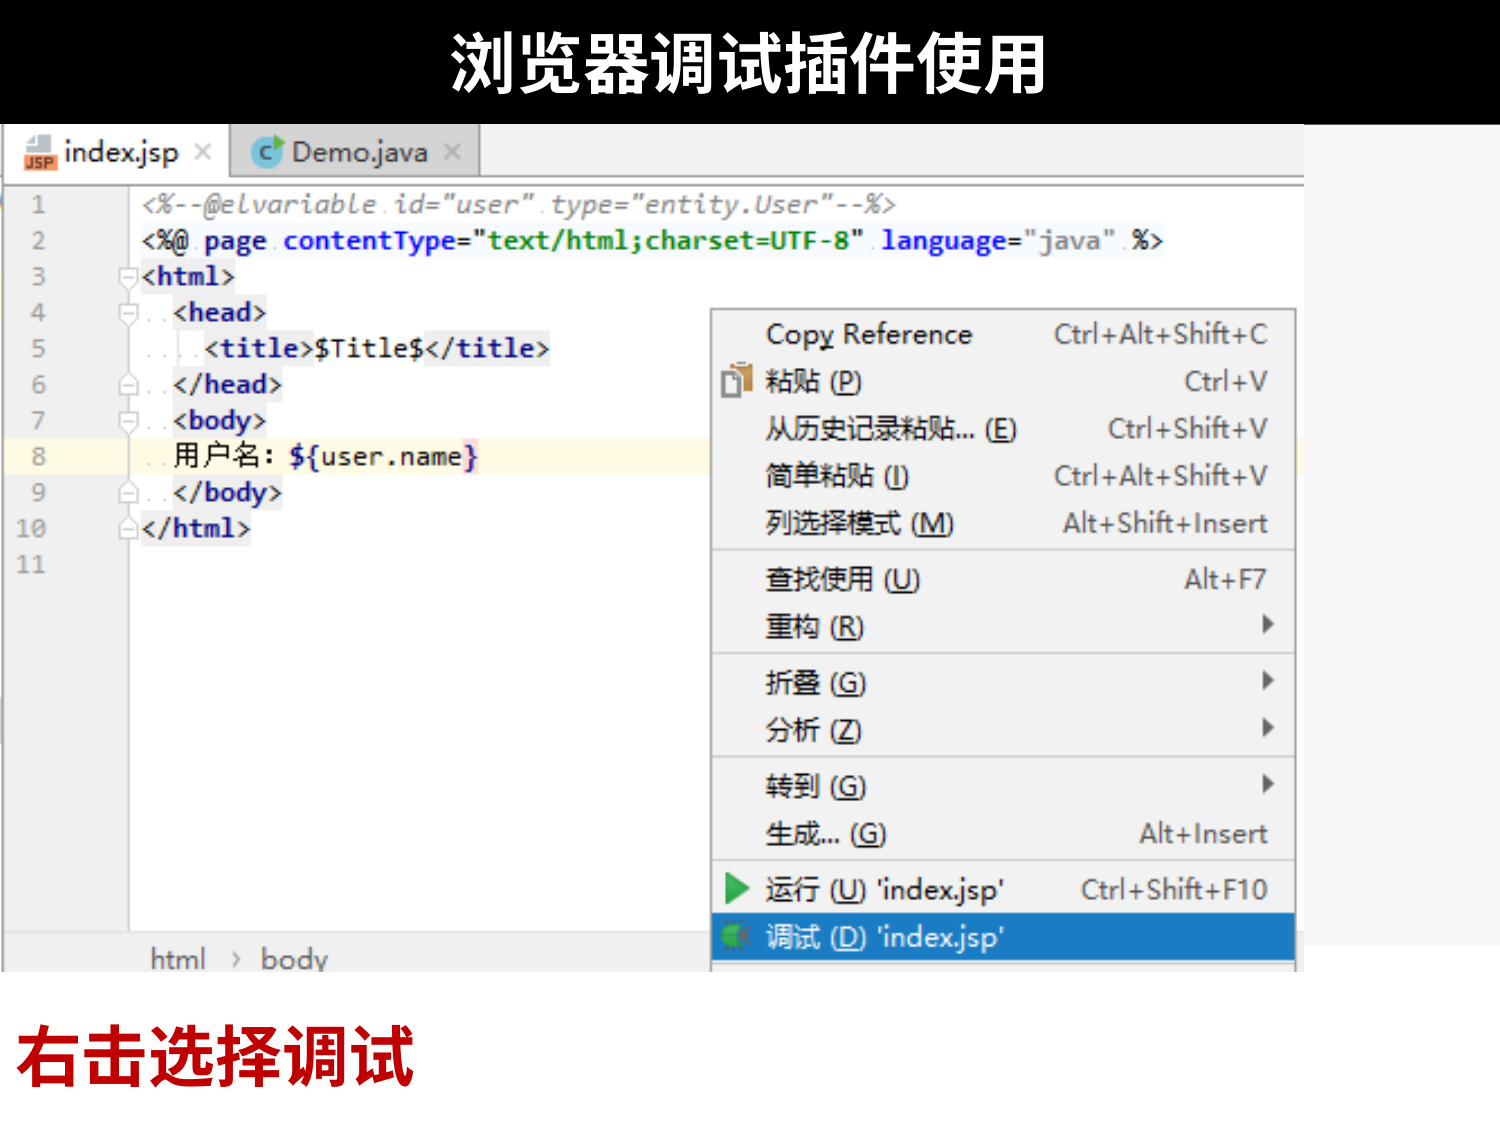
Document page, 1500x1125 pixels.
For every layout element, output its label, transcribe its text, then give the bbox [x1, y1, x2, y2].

text_box 右击选择调试 [0, 946, 1500, 1125]
title 浏览器调试插件使用 [0, 0, 1500, 125]
picture [0, 124, 1304, 973]
